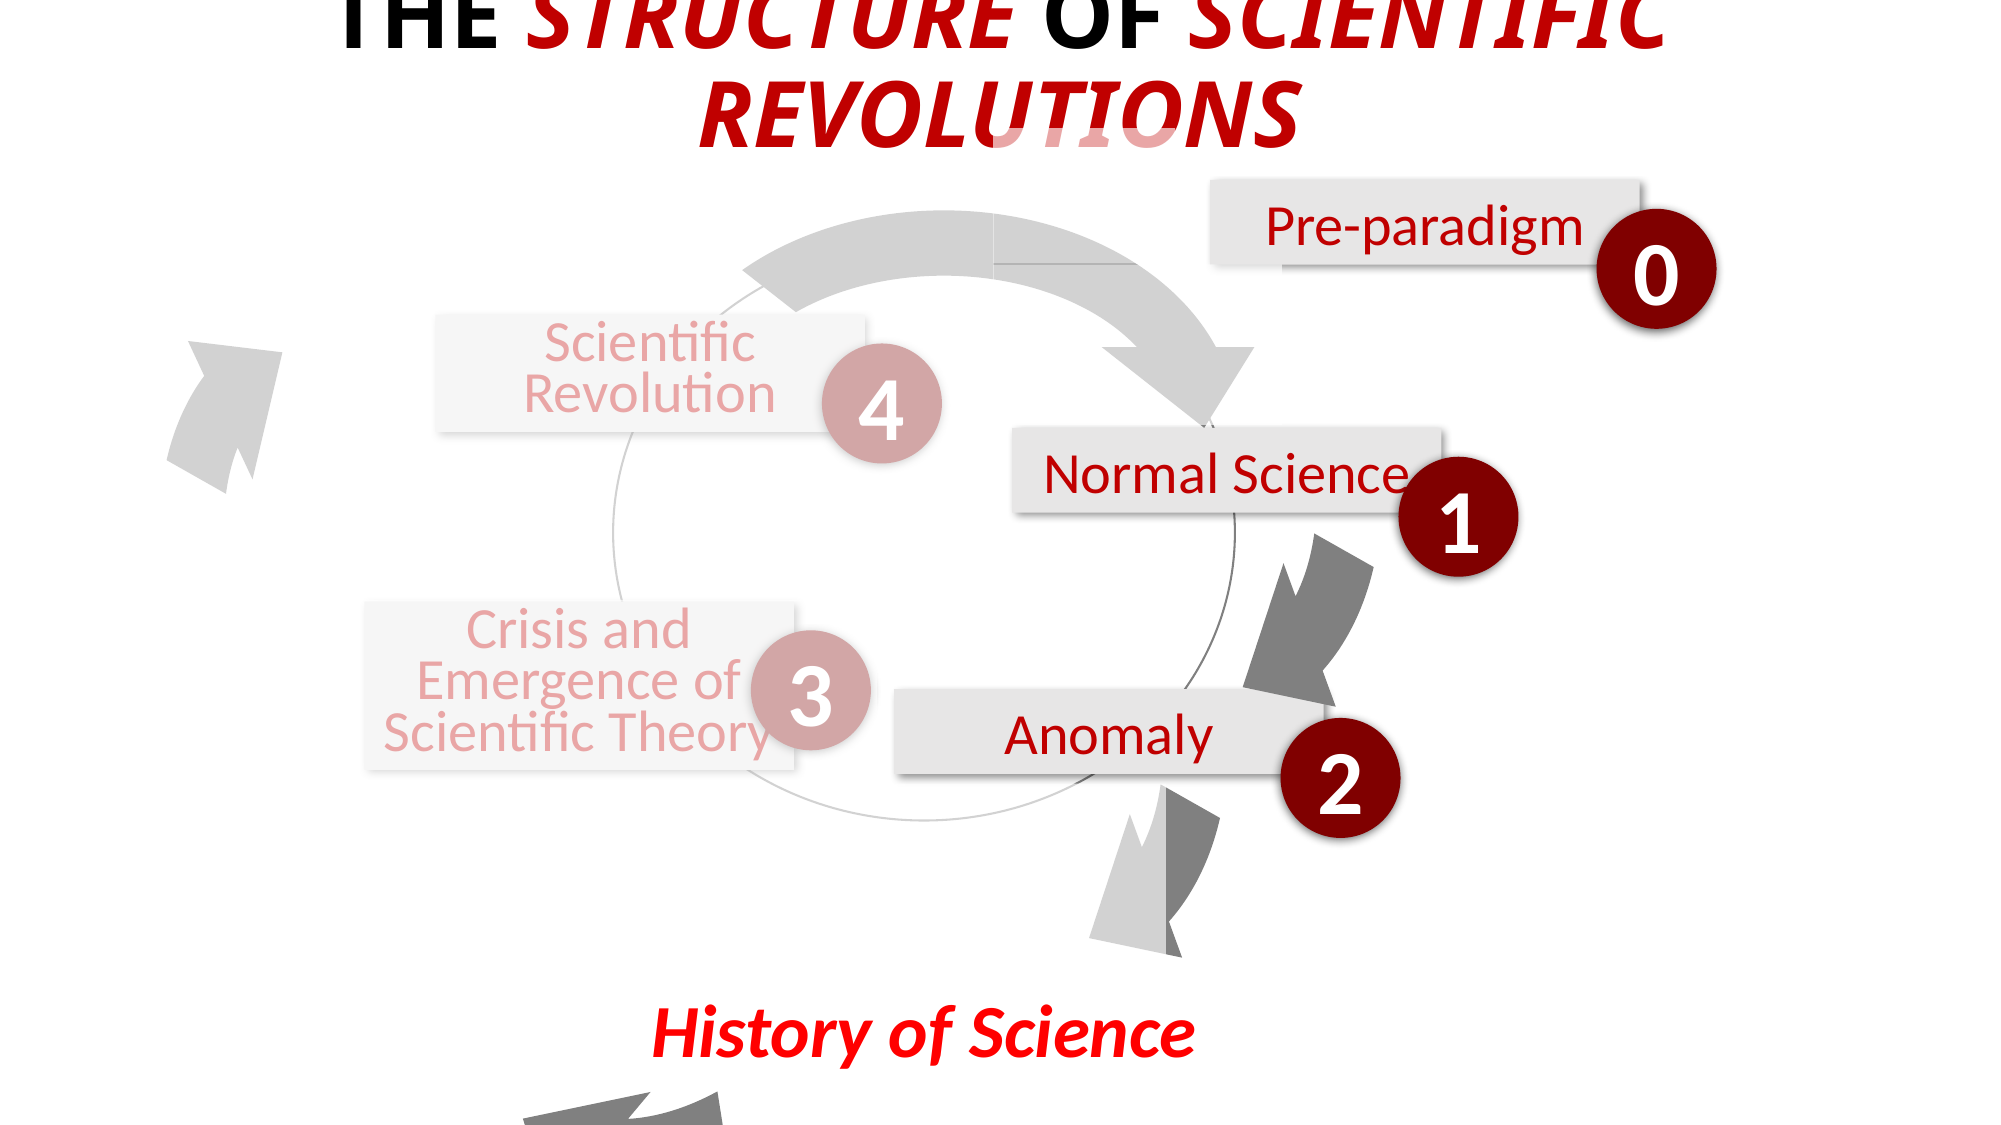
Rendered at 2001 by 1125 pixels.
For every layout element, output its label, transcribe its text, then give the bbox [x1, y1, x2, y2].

text_box [876, 783, 1167, 963]
text_box [992, 127, 1176, 265]
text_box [1210, 179, 1717, 329]
text_box [521, 1089, 724, 1125]
text_box History of Science [479, 975, 1369, 1081]
title THE STRUCTURE OF SCIENTIFIC REVOLUTIONS [0, 0, 2000, 162]
text_box [1241, 577, 1373, 689]
text_box [992, 263, 1283, 426]
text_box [894, 689, 1401, 838]
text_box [1011, 427, 1519, 577]
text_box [435, 314, 942, 464]
text_box [99, 599, 878, 988]
text_box [55, 166, 995, 602]
text_box [878, 426, 1233, 783]
text_box [1167, 838, 1216, 960]
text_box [364, 601, 871, 777]
